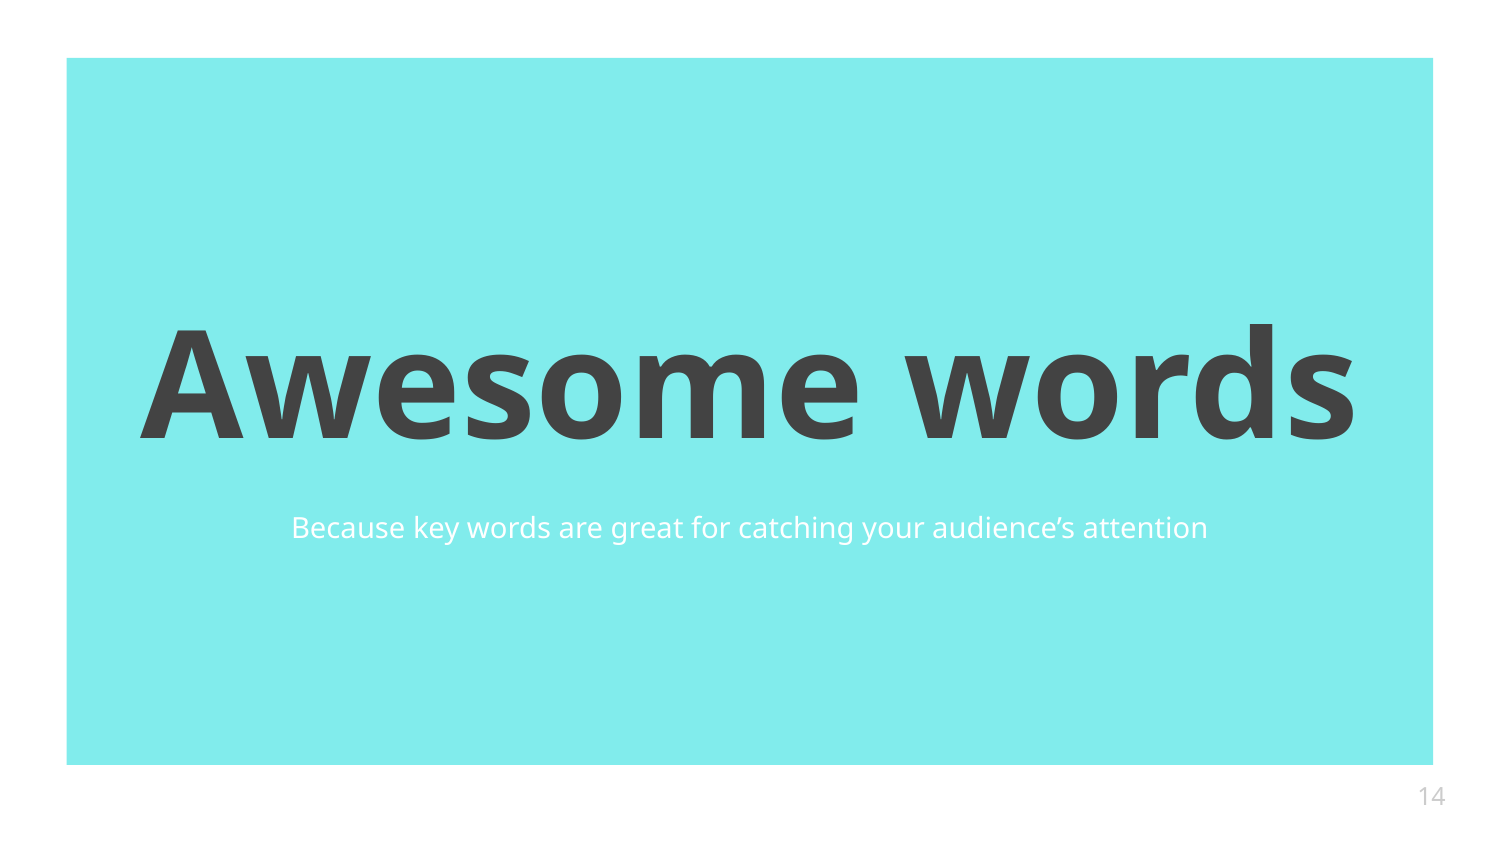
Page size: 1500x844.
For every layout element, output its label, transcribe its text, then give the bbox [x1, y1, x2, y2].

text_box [944, 357, 990, 404]
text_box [1291, 355, 1351, 404]
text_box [468, 355, 528, 404]
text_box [1196, 325, 1272, 404]
subtitle Because key words are great for catching your audience’s attention [253, 494, 1247, 601]
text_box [247, 357, 279, 404]
slide_number ‹#› [1402, 764, 1493, 830]
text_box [640, 355, 764, 404]
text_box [153, 331, 231, 404]
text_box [338, 357, 370, 404]
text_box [782, 355, 857, 404]
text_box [379, 355, 454, 404]
title Awesome words [0, 404, 1500, 484]
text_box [542, 355, 621, 404]
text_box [1038, 355, 1117, 404]
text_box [1136, 355, 1188, 404]
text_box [997, 357, 1029, 404]
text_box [906, 357, 938, 404]
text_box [285, 357, 331, 404]
